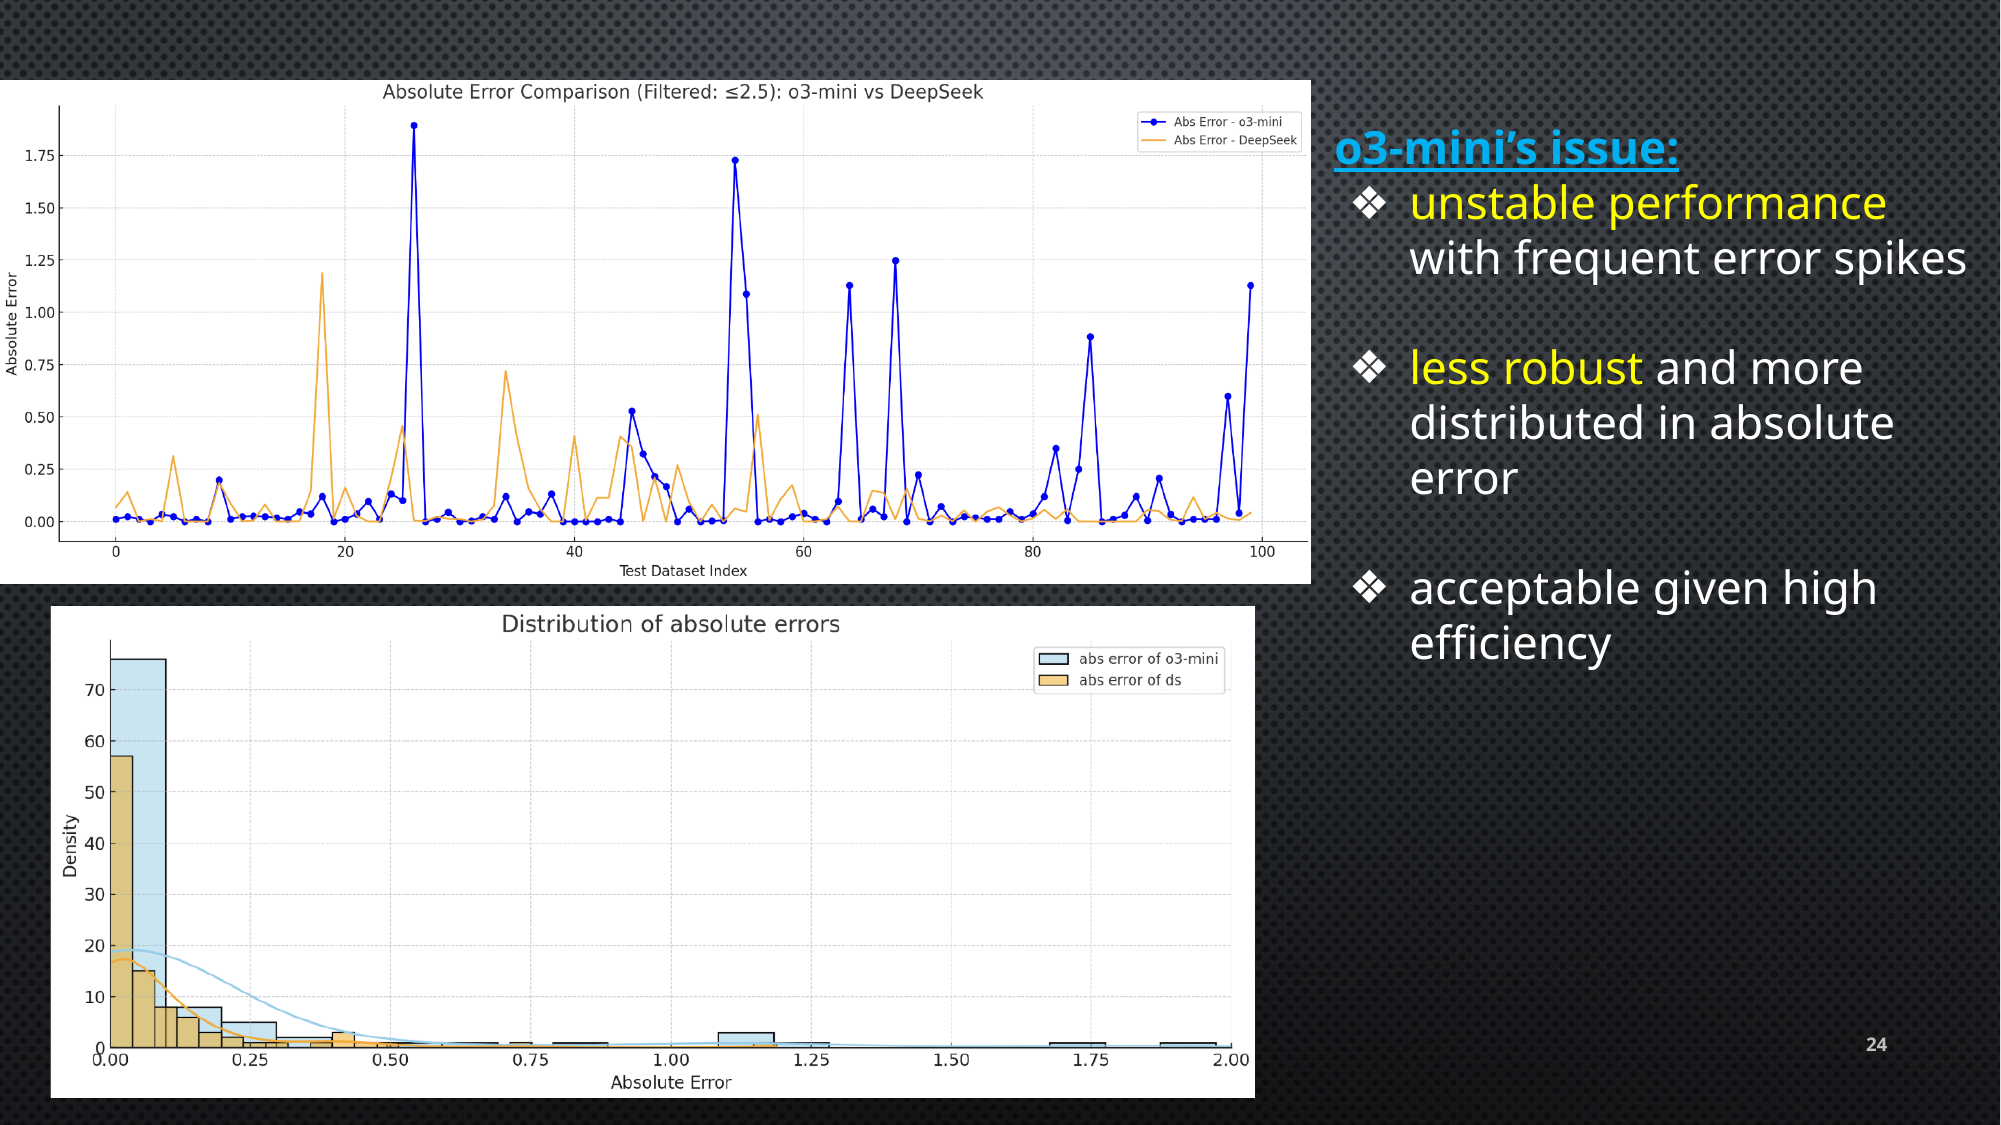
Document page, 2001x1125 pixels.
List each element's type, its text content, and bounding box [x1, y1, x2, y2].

picture [0, 0, 2001, 1125]
text_box o3-mini’s issue: unstable performance with frequent error spikes less robust and more distributed in absolute error acceptable given high efficiency [1319, 103, 1984, 865]
slide_number ‹#› [1812, 1015, 1903, 1075]
